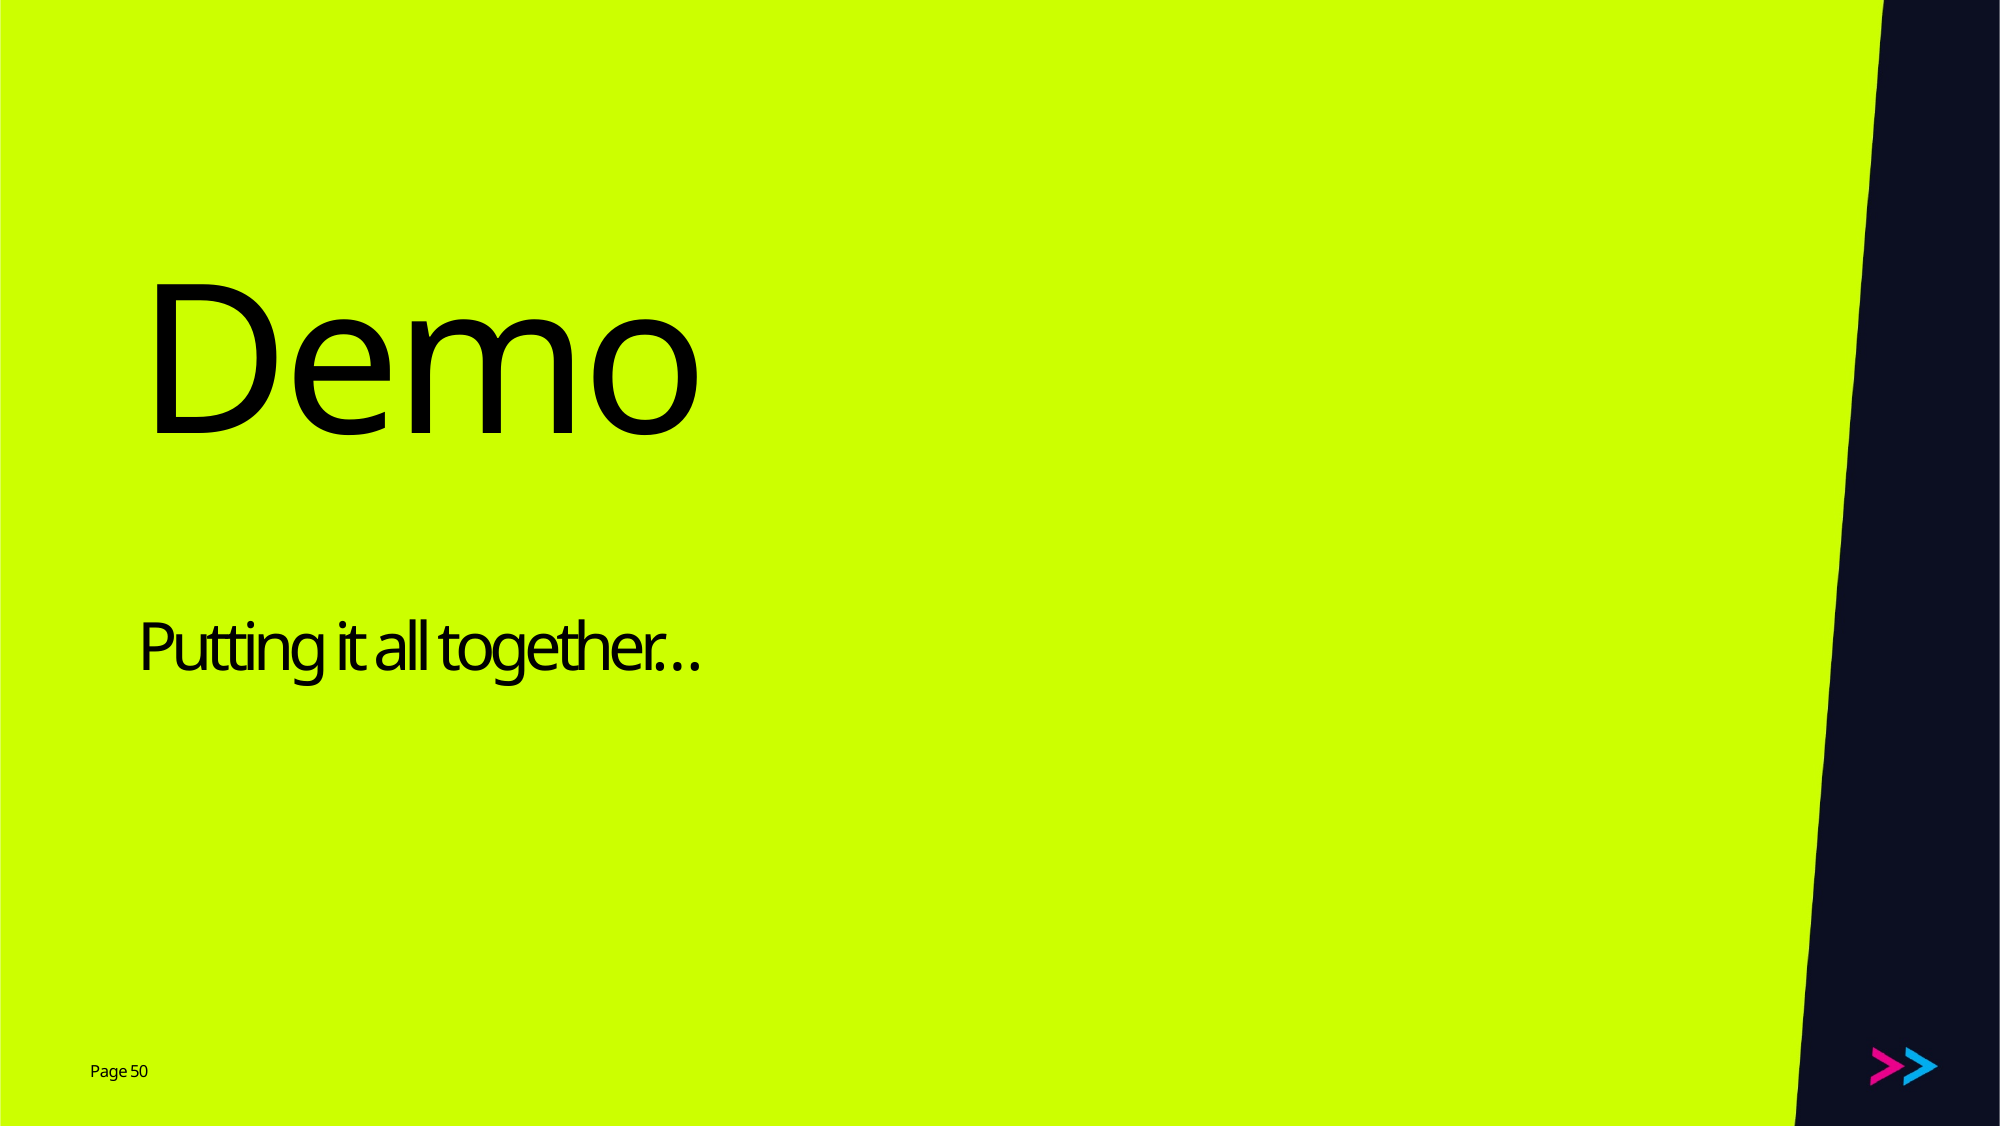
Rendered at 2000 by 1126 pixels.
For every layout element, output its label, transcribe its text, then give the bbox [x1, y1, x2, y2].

title Demo Putting it all together… [137, 267, 1697, 1012]
slide_number 50 [130, 1061, 166, 1113]
picture [0, 0, 2000, 1126]
